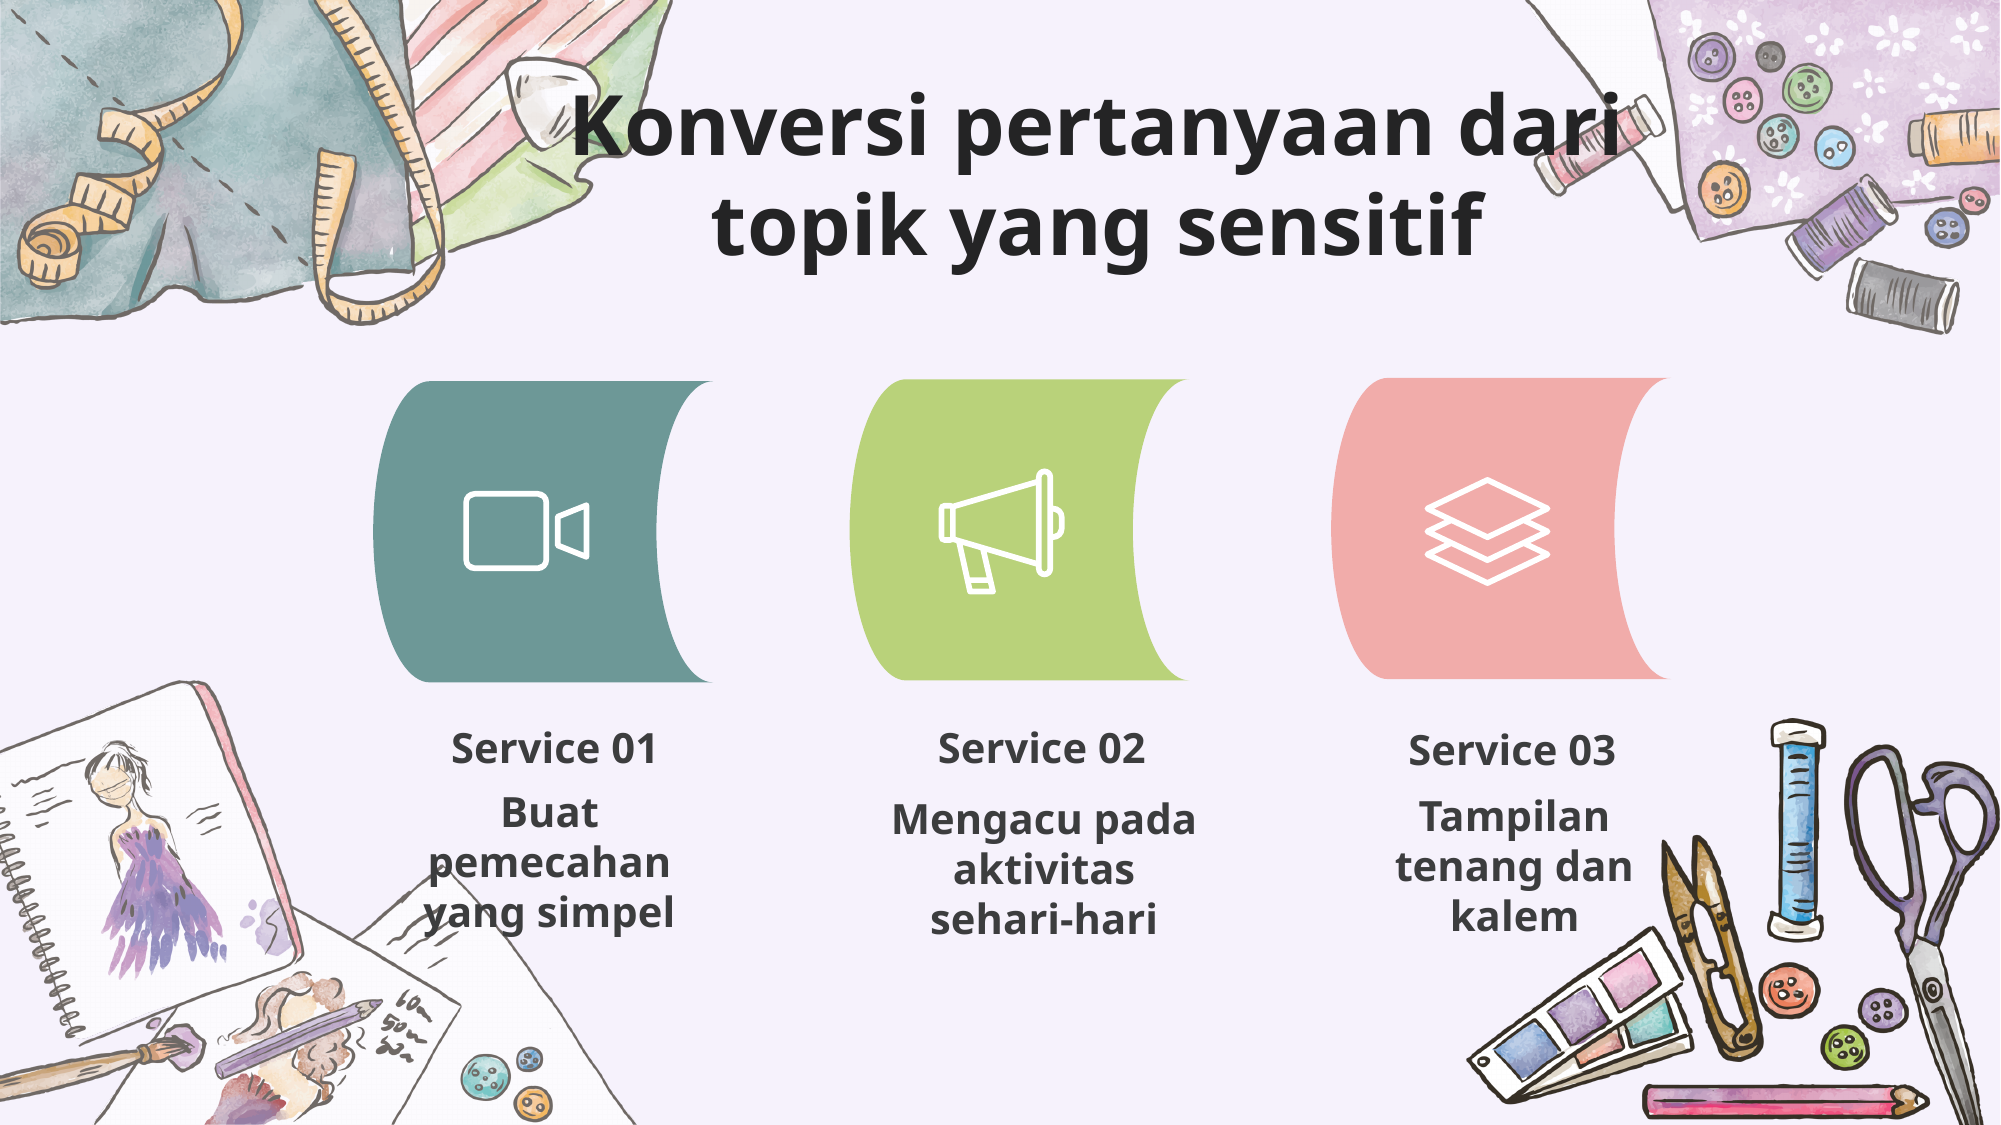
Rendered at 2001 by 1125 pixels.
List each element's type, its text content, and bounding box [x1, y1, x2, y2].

text_box [1331, 377, 1672, 680]
picture [1466, 718, 2000, 1125]
text_box Tampilan tenang dan kalem [1338, 782, 1691, 948]
text_box [373, 381, 714, 683]
text_box Service 01 [382, 714, 729, 780]
text_box Buat pemecahan yang simpel [376, 778, 723, 944]
text_box [938, 468, 1065, 595]
text_box [849, 379, 1190, 681]
text_box [554, 502, 590, 560]
text_box Konversi pertanyaan dari topik yang sensitif [568, 72, 1626, 273]
text_box Mengacu pada aktivitas sehari-hari [865, 785, 1223, 950]
text_box Service 02 [863, 714, 1221, 780]
text_box [463, 490, 550, 572]
text_box Service 03 [1336, 716, 1689, 782]
text_box [1424, 477, 1551, 586]
